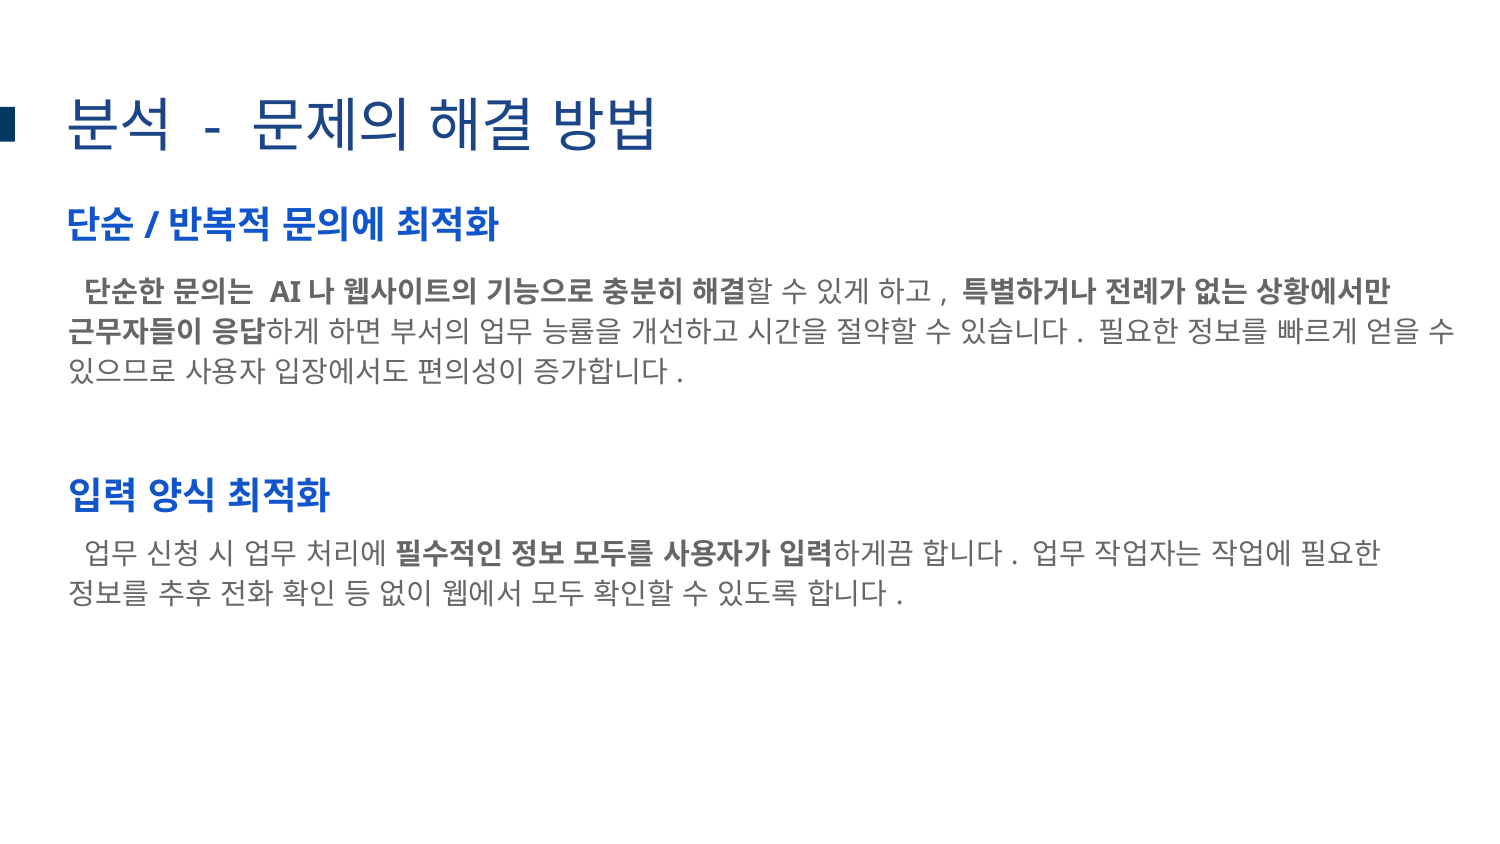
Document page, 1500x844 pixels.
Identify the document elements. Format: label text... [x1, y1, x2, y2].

text_box 입력 양식 최적화 [53, 457, 922, 519]
text_box 업무 신청 시 업무 처리에 필수적인 정보 모두를 사용자가 입력하게끔 합니다. 업무 작업자는 작업에 필요한 정보를 추후 전화 확인 등 없이 웹에서 모두 확인할 수 있도록 합니다. [54, 514, 1476, 730]
text_box 단순한 문의는 AI나 웹사이트의 기능으로 충분히 해결할 수 있게 하고, 특별하거나 전례가 없는 상황에서만 근무자들이 응답하게 하면 부서의 업무 능률을 개선하고 시간을 절약할 수 있습니다. 필요한 정보를 빠르게 얻을 수 있으므로 사용자 입장에서도 편의성이 증가합니다. [54, 252, 1476, 458]
text_box 단순/반복적 문의에 최적화 [51, 186, 627, 248]
title 분석 - 문제의 해결 방법 [51, 72, 1426, 167]
